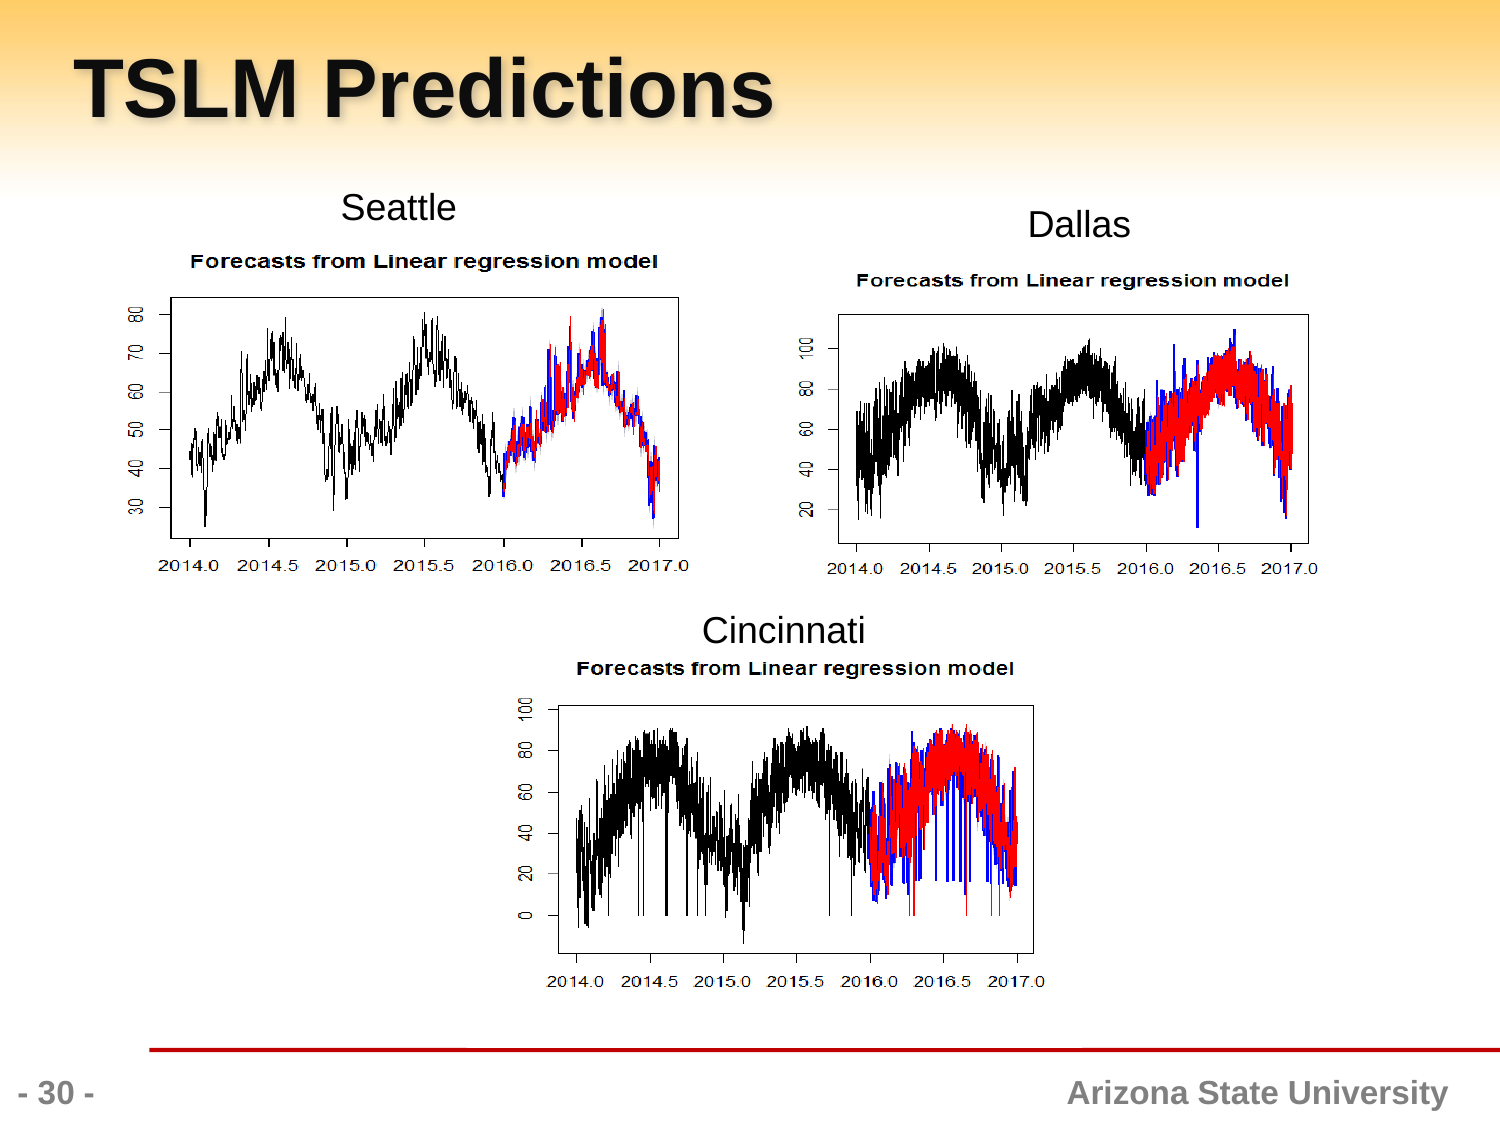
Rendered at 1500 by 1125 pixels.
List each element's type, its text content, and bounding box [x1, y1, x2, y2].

text_box Seattle [325, 175, 477, 221]
picture [0, 0, 1500, 198]
picture [466, 244, 1356, 1048]
slide_number - 30 - [0, 1063, 113, 1125]
title TSLM Predictions [72, 18, 1424, 150]
text_box Cincinnati [734, 598, 742, 627]
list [72, 222, 730, 630]
text_box Dallas [1012, 192, 1150, 243]
